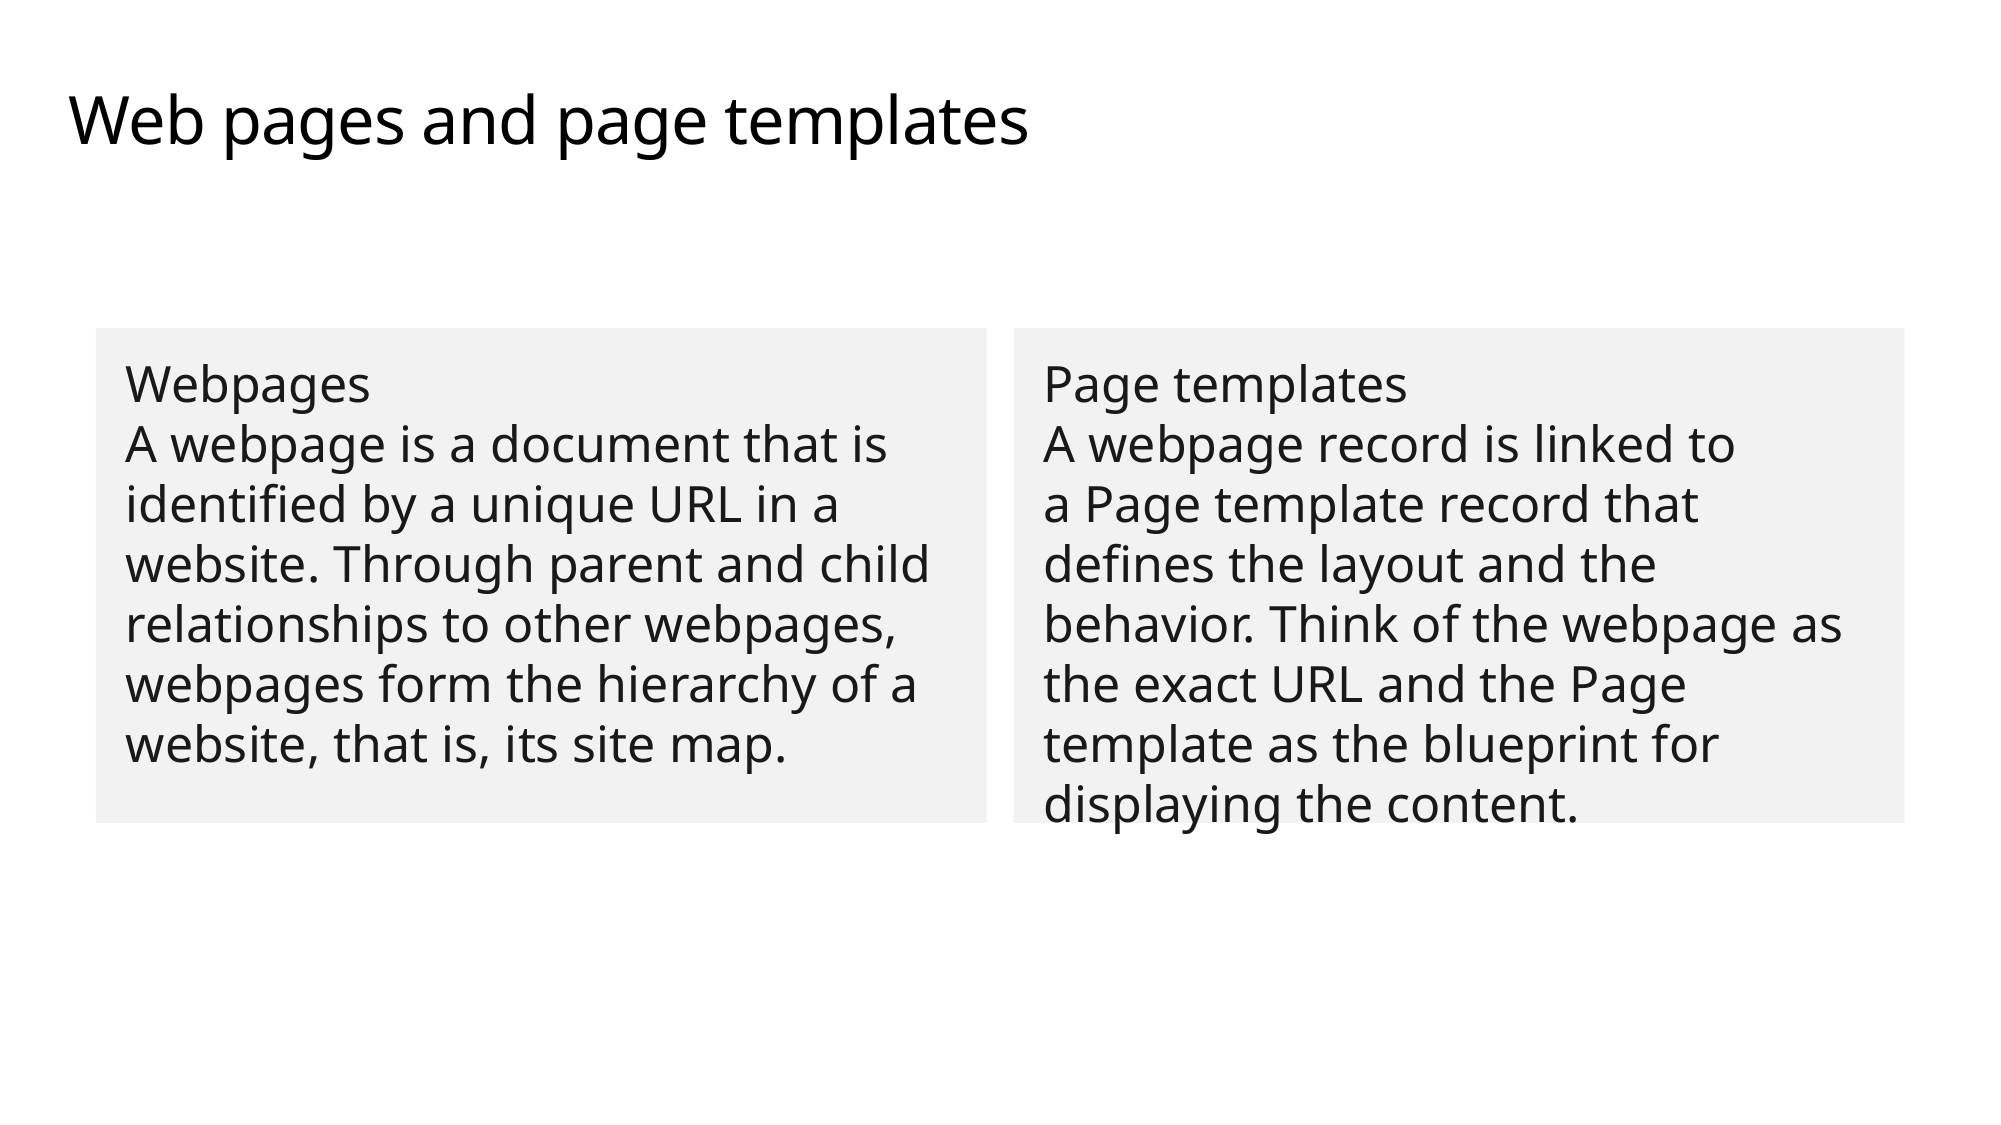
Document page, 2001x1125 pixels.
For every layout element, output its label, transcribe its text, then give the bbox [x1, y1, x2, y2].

title Web pages and page templates [68, 72, 1930, 184]
text_box Webpages A webpage is a document that is identified by a unique URL in a website. Through parent and child relationships to other webpages, webpages form the hierarchy of a website, that is, its site map. [95, 327, 987, 824]
text_box Page templates A webpage record is linked to a Page template record that defines the layout and the behavior. Think of the webpage as the exact URL and the Page template as the blueprint for displaying the content. [1013, 327, 1905, 824]
